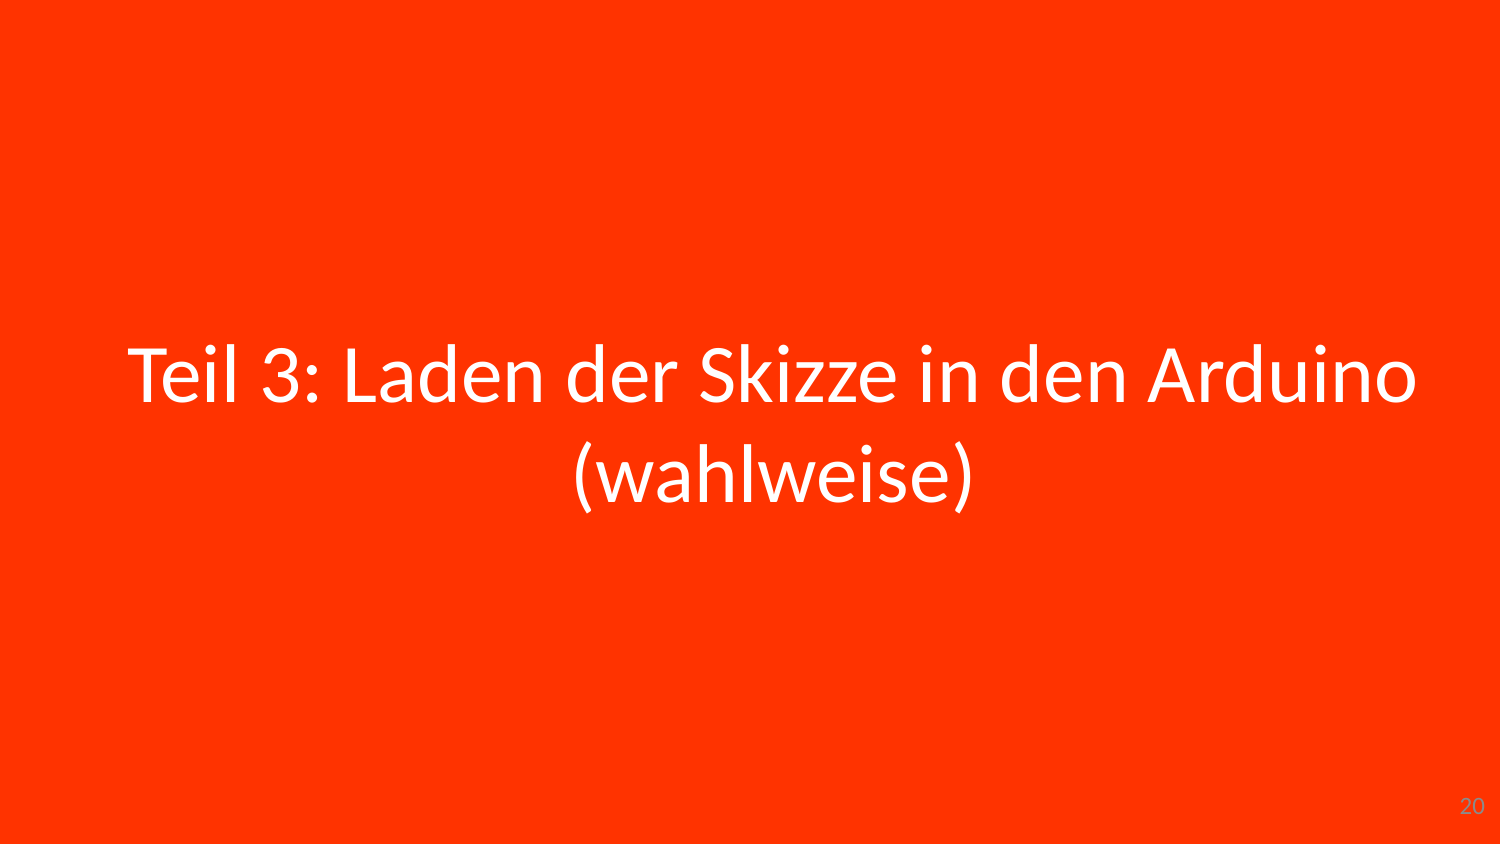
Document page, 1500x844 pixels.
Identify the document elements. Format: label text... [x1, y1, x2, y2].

text_box Teil 3: Laden der Skizze in den Arduino (wahlweise) [112, 262, 1435, 576]
text_box 20 [1415, 781, 1500, 827]
